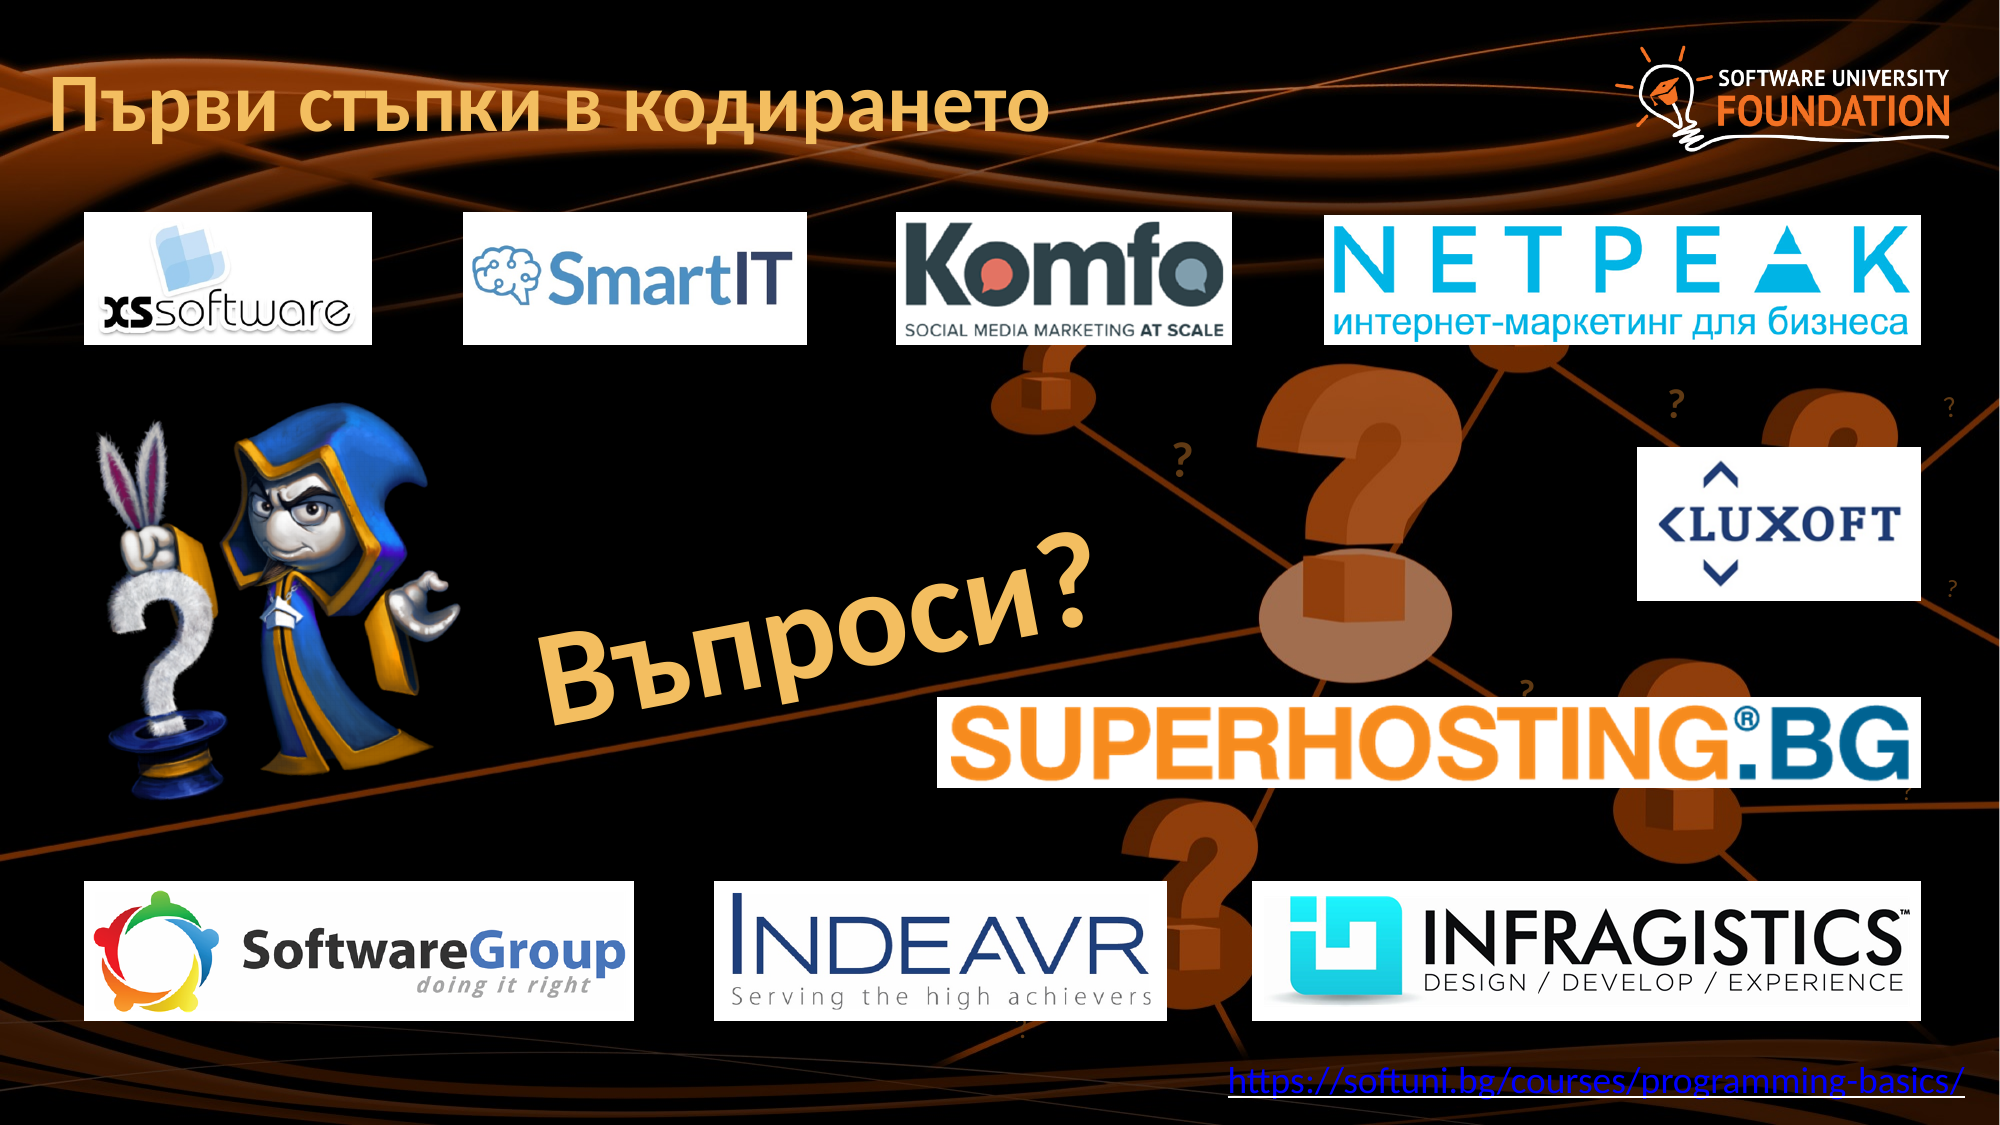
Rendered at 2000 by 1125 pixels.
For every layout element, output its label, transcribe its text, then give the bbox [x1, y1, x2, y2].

text_box https://softuni.bg/courses/programming-basics/ [250, 1049, 1971, 1108]
text_box Първи стъпки в кодирането [30, 6, 1602, 189]
picture [0, 0, 2000, 1125]
